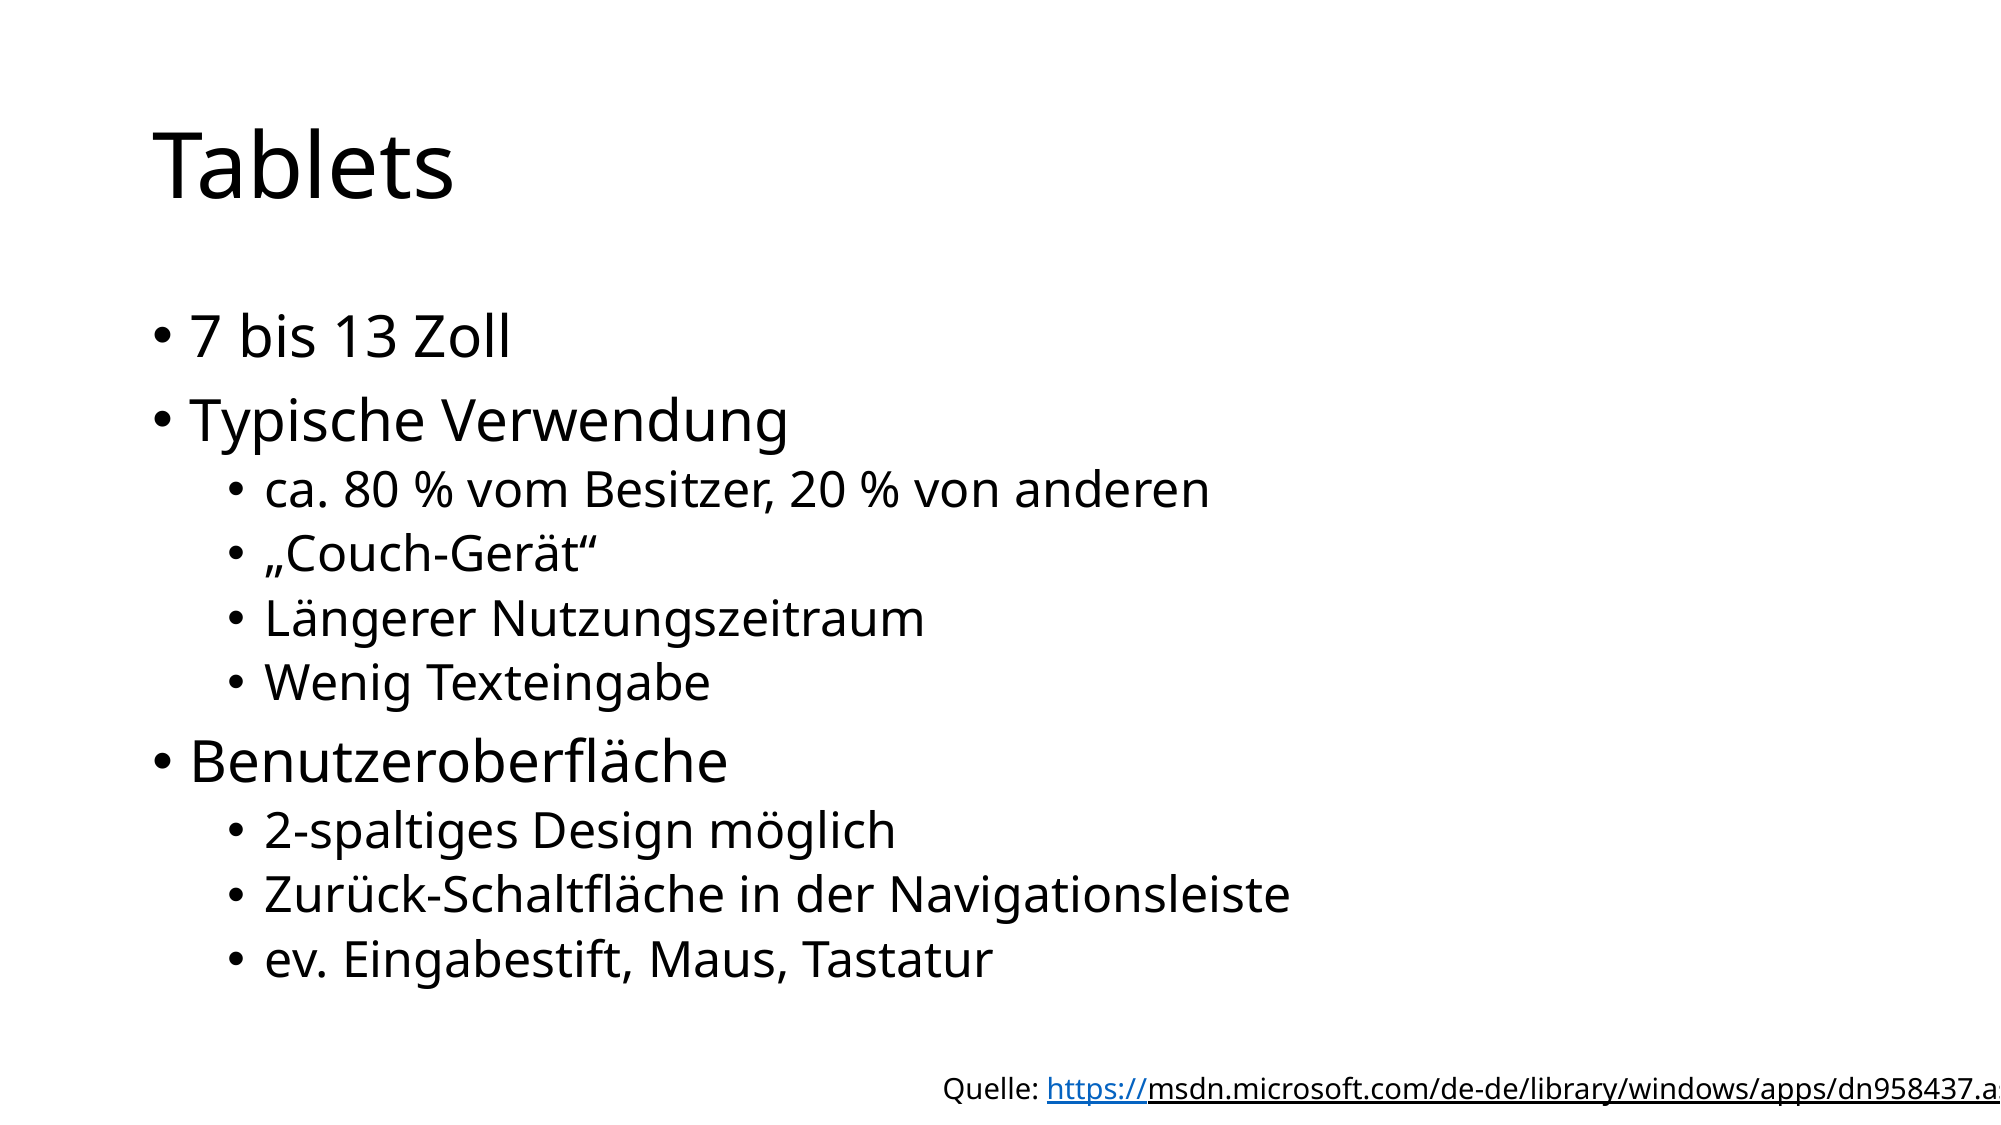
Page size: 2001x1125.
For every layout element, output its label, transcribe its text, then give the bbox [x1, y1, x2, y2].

text_box Quelle: https://msdn.microsoft.com/de-de/library/windows/apps/dn958437.aspx [927, 1062, 2000, 1117]
list 7 bis 13 Zoll Typische Verwendung ca. 80 % vom Besitzer, 20 % von anderen „Couch-Gerät“ Längerer Nutzungszeitraum Wenig Texteingabe Benutzeroberfläche 2-spaltiges Design möglich Zurück-Schaltfläche in der Navigationsleiste ev. Eingabestift, Maus, Tastatur [137, 299, 1863, 1014]
title Tablets [137, 59, 1863, 278]
